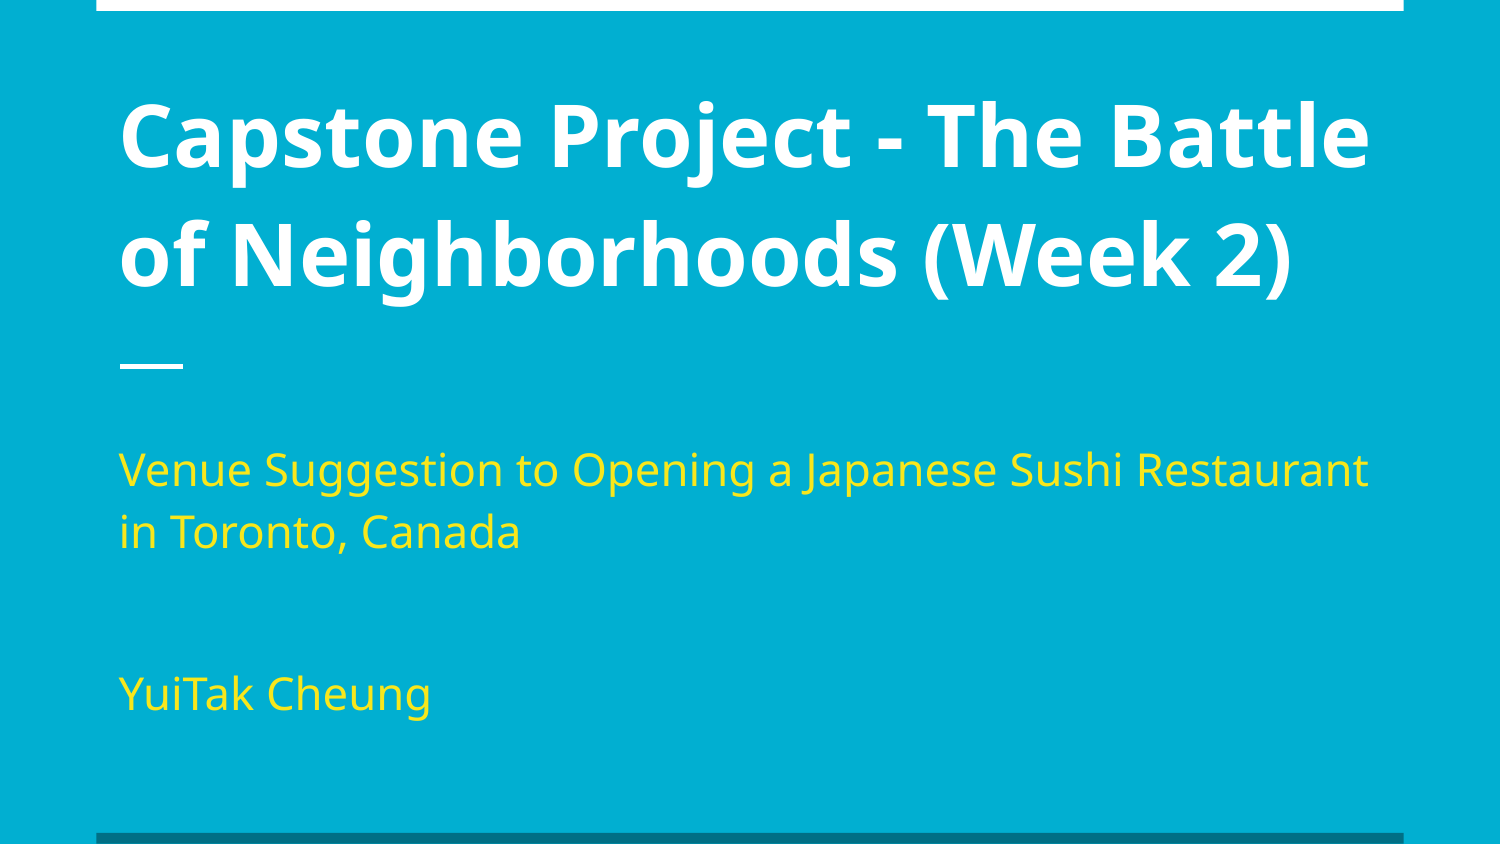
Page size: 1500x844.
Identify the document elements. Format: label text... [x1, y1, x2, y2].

title Capstone Project - The Battle of Neighborhoods (Week 2) [103, 22, 1399, 327]
subtitle Venue Suggestion to Opening a Japanese Sushi Restaurant in Toronto, Canada YuiTak Cheung [103, 421, 1399, 739]
